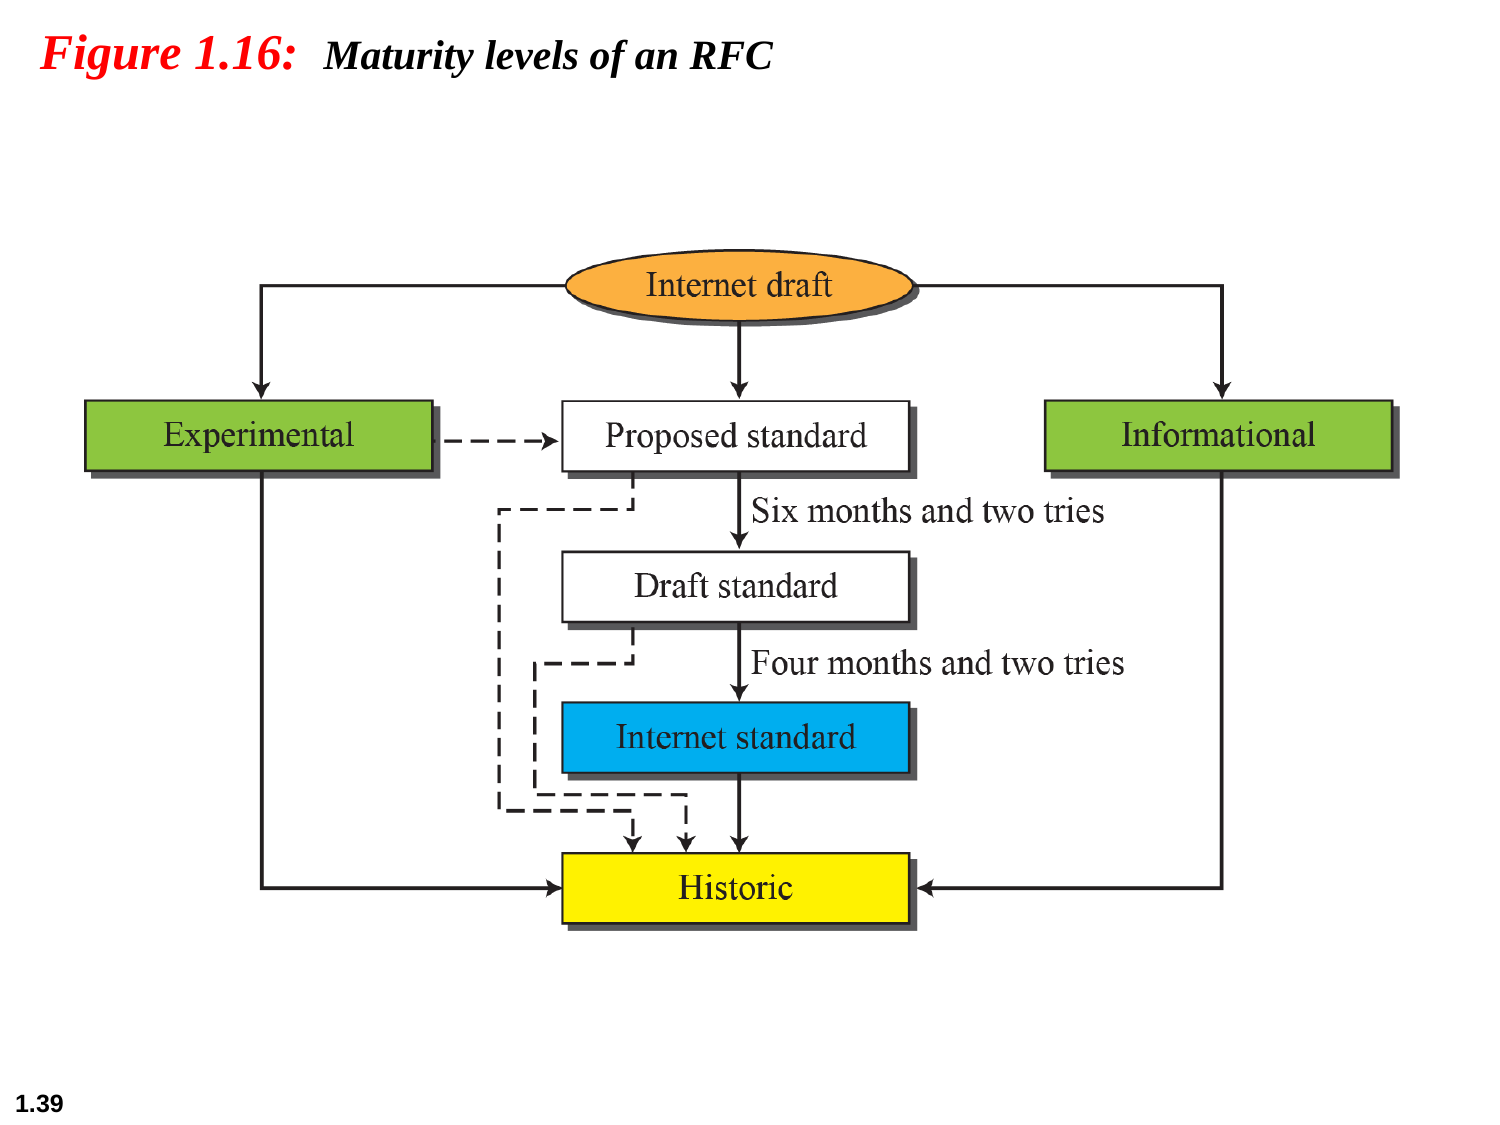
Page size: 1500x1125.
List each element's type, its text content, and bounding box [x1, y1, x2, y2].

text_box 1.‹#› [0, 1049, 313, 1125]
text_box Figure 1.16: Maturity levels of an RFC [24, 12, 1363, 88]
picture [83, 249, 1401, 931]
